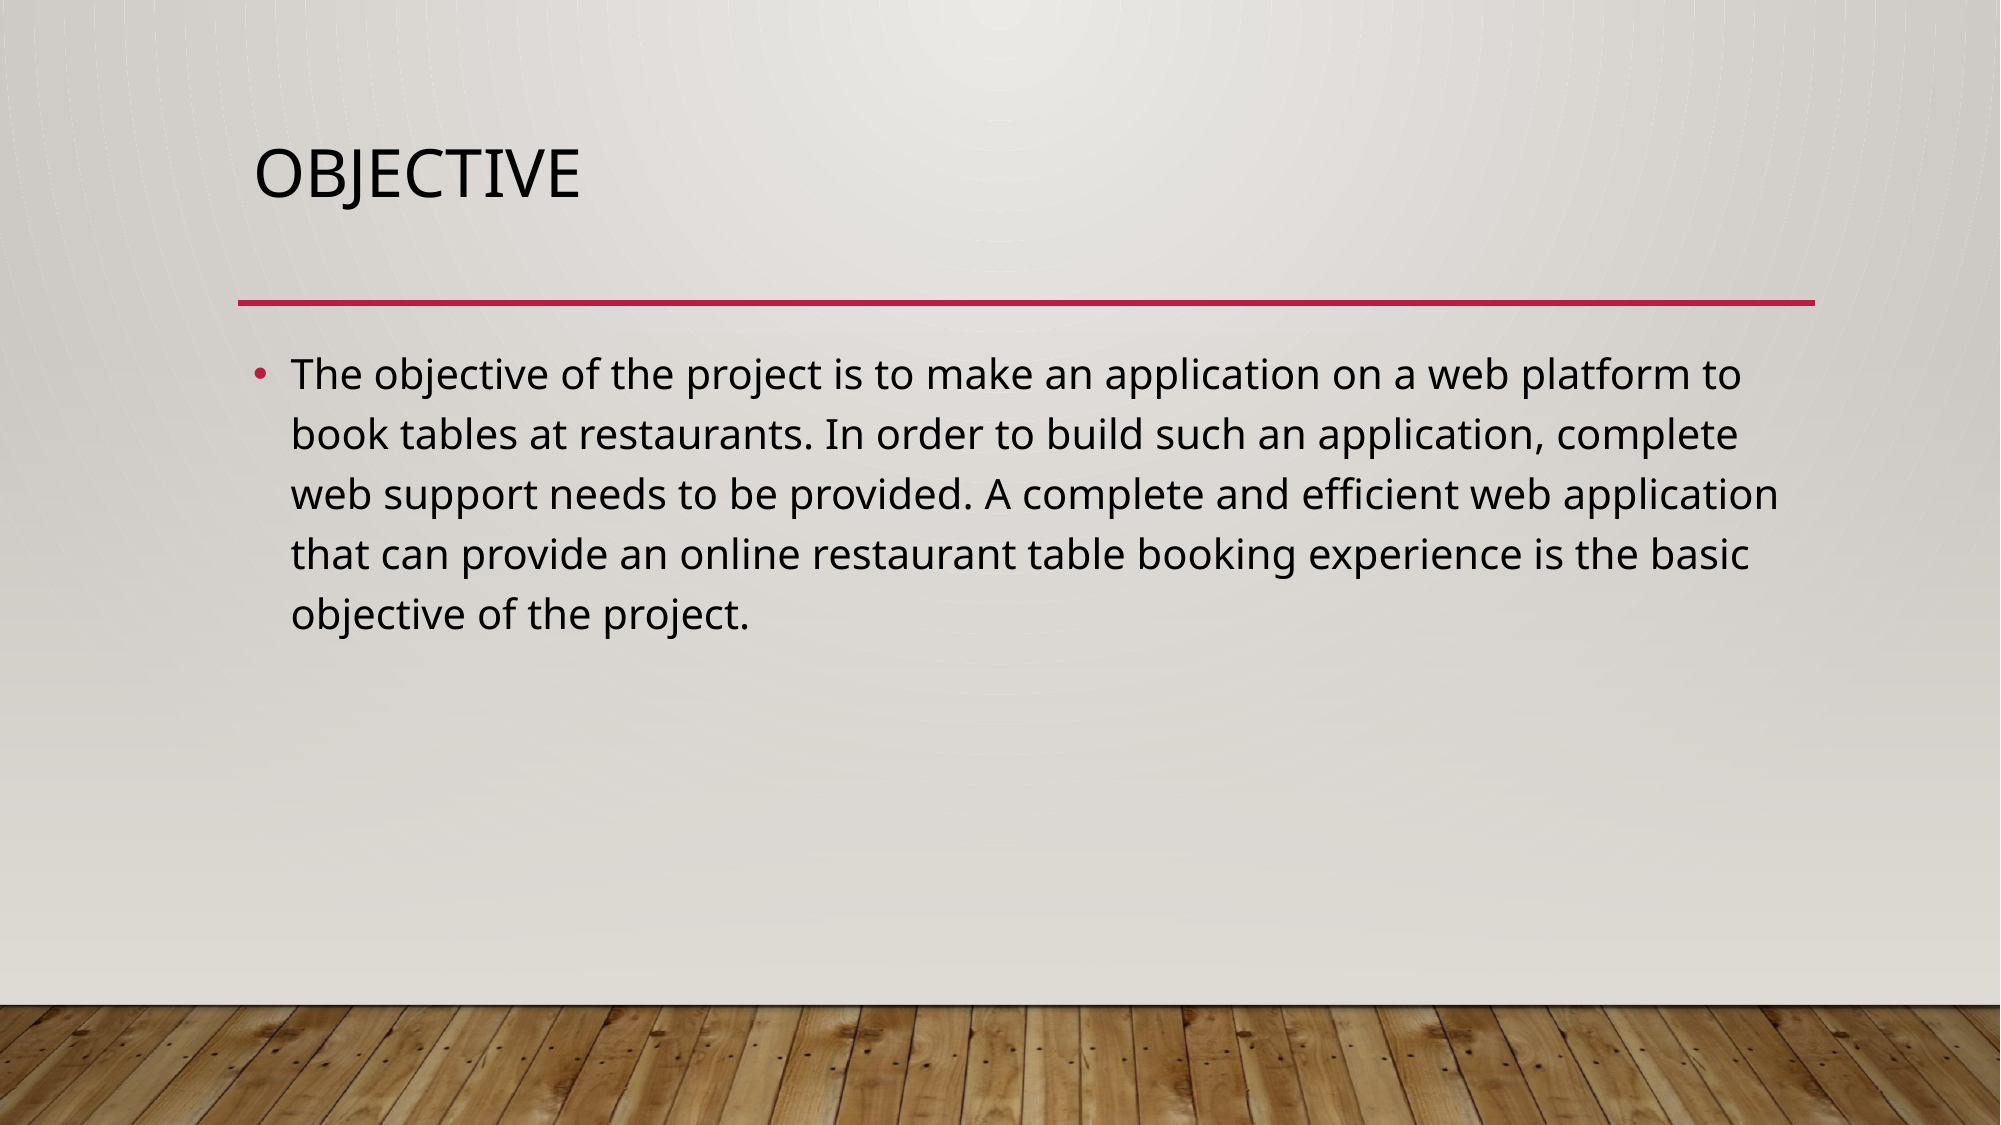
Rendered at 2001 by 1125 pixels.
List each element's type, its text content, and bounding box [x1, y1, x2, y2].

picture [0, 1005, 2000, 1125]
title Objective [238, 131, 1814, 305]
list The objective of the project is to make an application on a web platform to book tables at restaurants. In order to build such an application, complete web support needs to be provided. A complete and efficient web application that can provide an online restaurant table booking experience is the basic objective of the project. [238, 330, 1814, 897]
